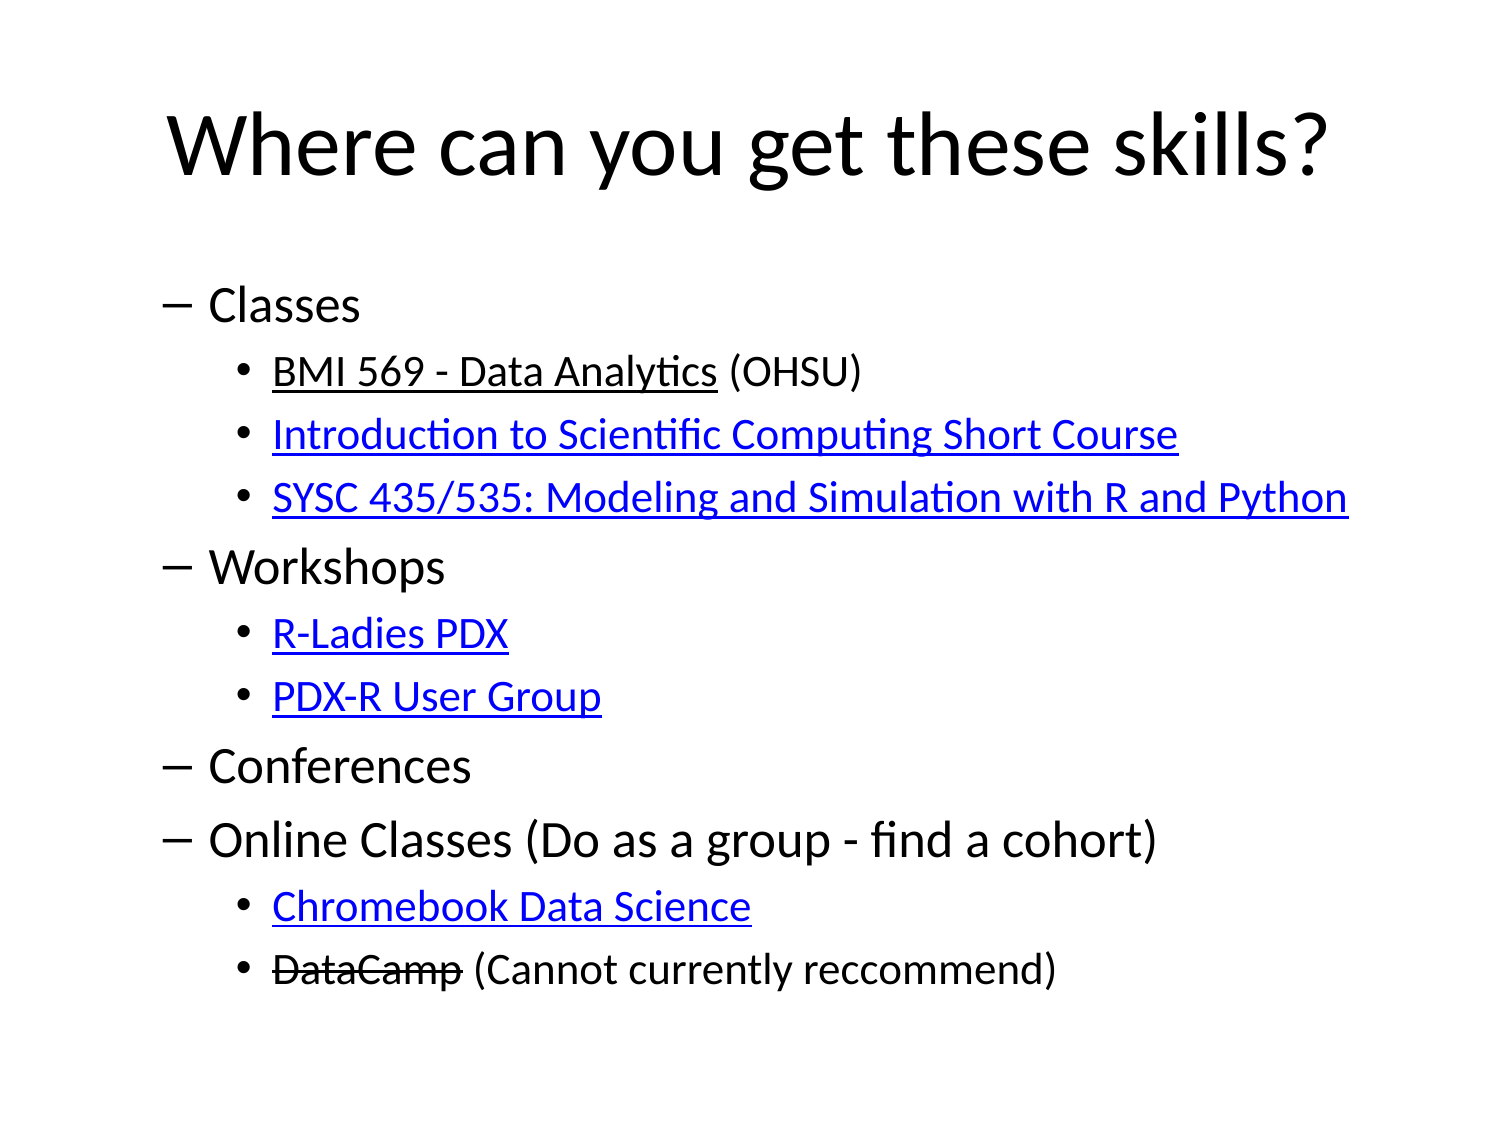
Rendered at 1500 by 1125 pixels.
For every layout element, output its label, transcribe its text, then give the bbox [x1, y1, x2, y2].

list Classes BMI 569 - Data Analytics (OHSU) Introduction to Scientific Computing Short Course SYSC 435/535: Modeling and Simulation with R and Python Workshops R-Ladies PDX PDX-R User Group Conferences Online Classes (Do as a group - find a cohort) Chromebook Data Science DataCamp (Cannot currently reccommend) [75, 262, 1425, 1005]
title Where can you get these skills? [75, 45, 1425, 233]
